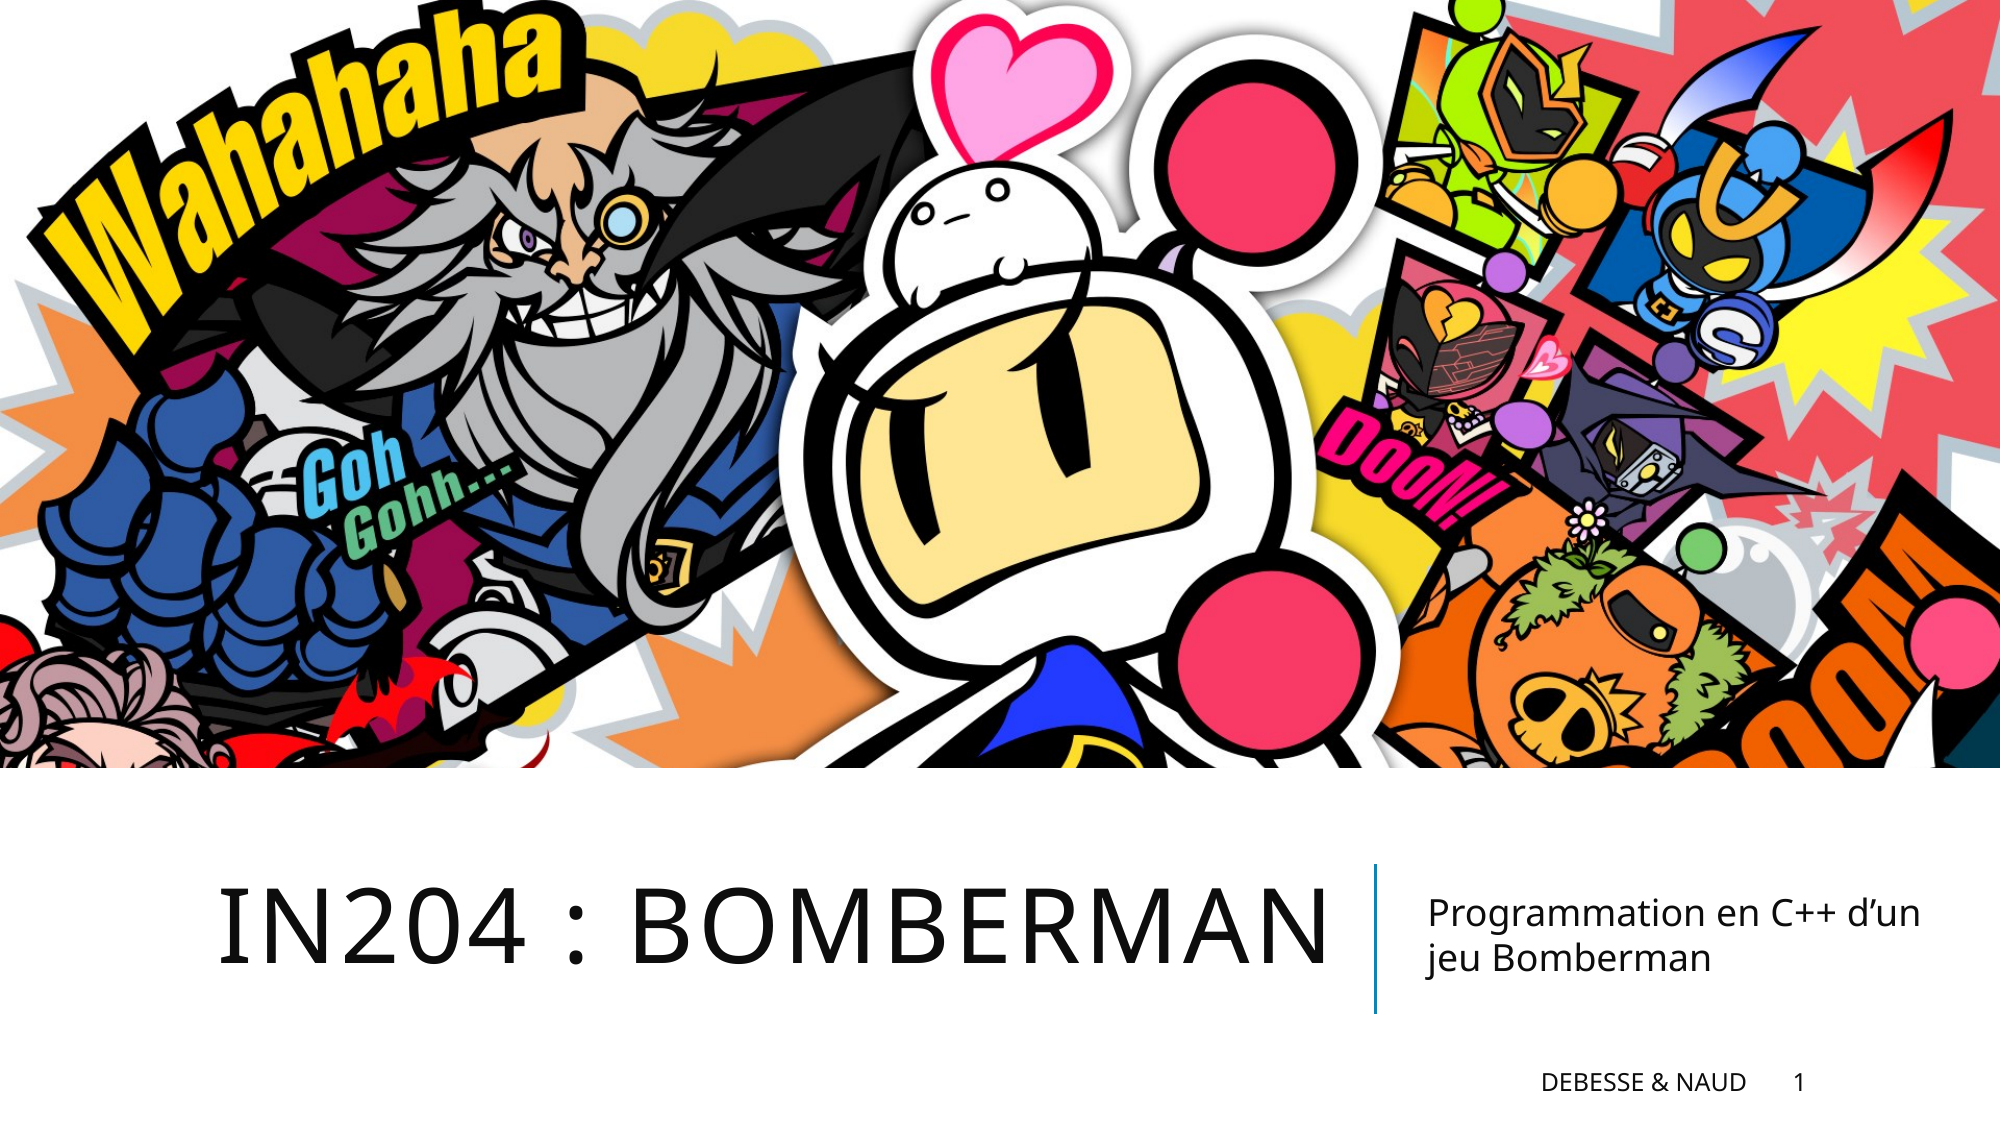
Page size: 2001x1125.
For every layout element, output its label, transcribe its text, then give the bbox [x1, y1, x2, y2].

footer DEBESSE & NAUD [794, 1061, 1763, 1107]
picture [0, 0, 2000, 768]
subtitle Programmation en C++ d’un jeu Bomberman [1412, 813, 1938, 1054]
title IN204 : Bomberman [75, 813, 1350, 1054]
slide_number 1 [1777, 1061, 1938, 1107]
